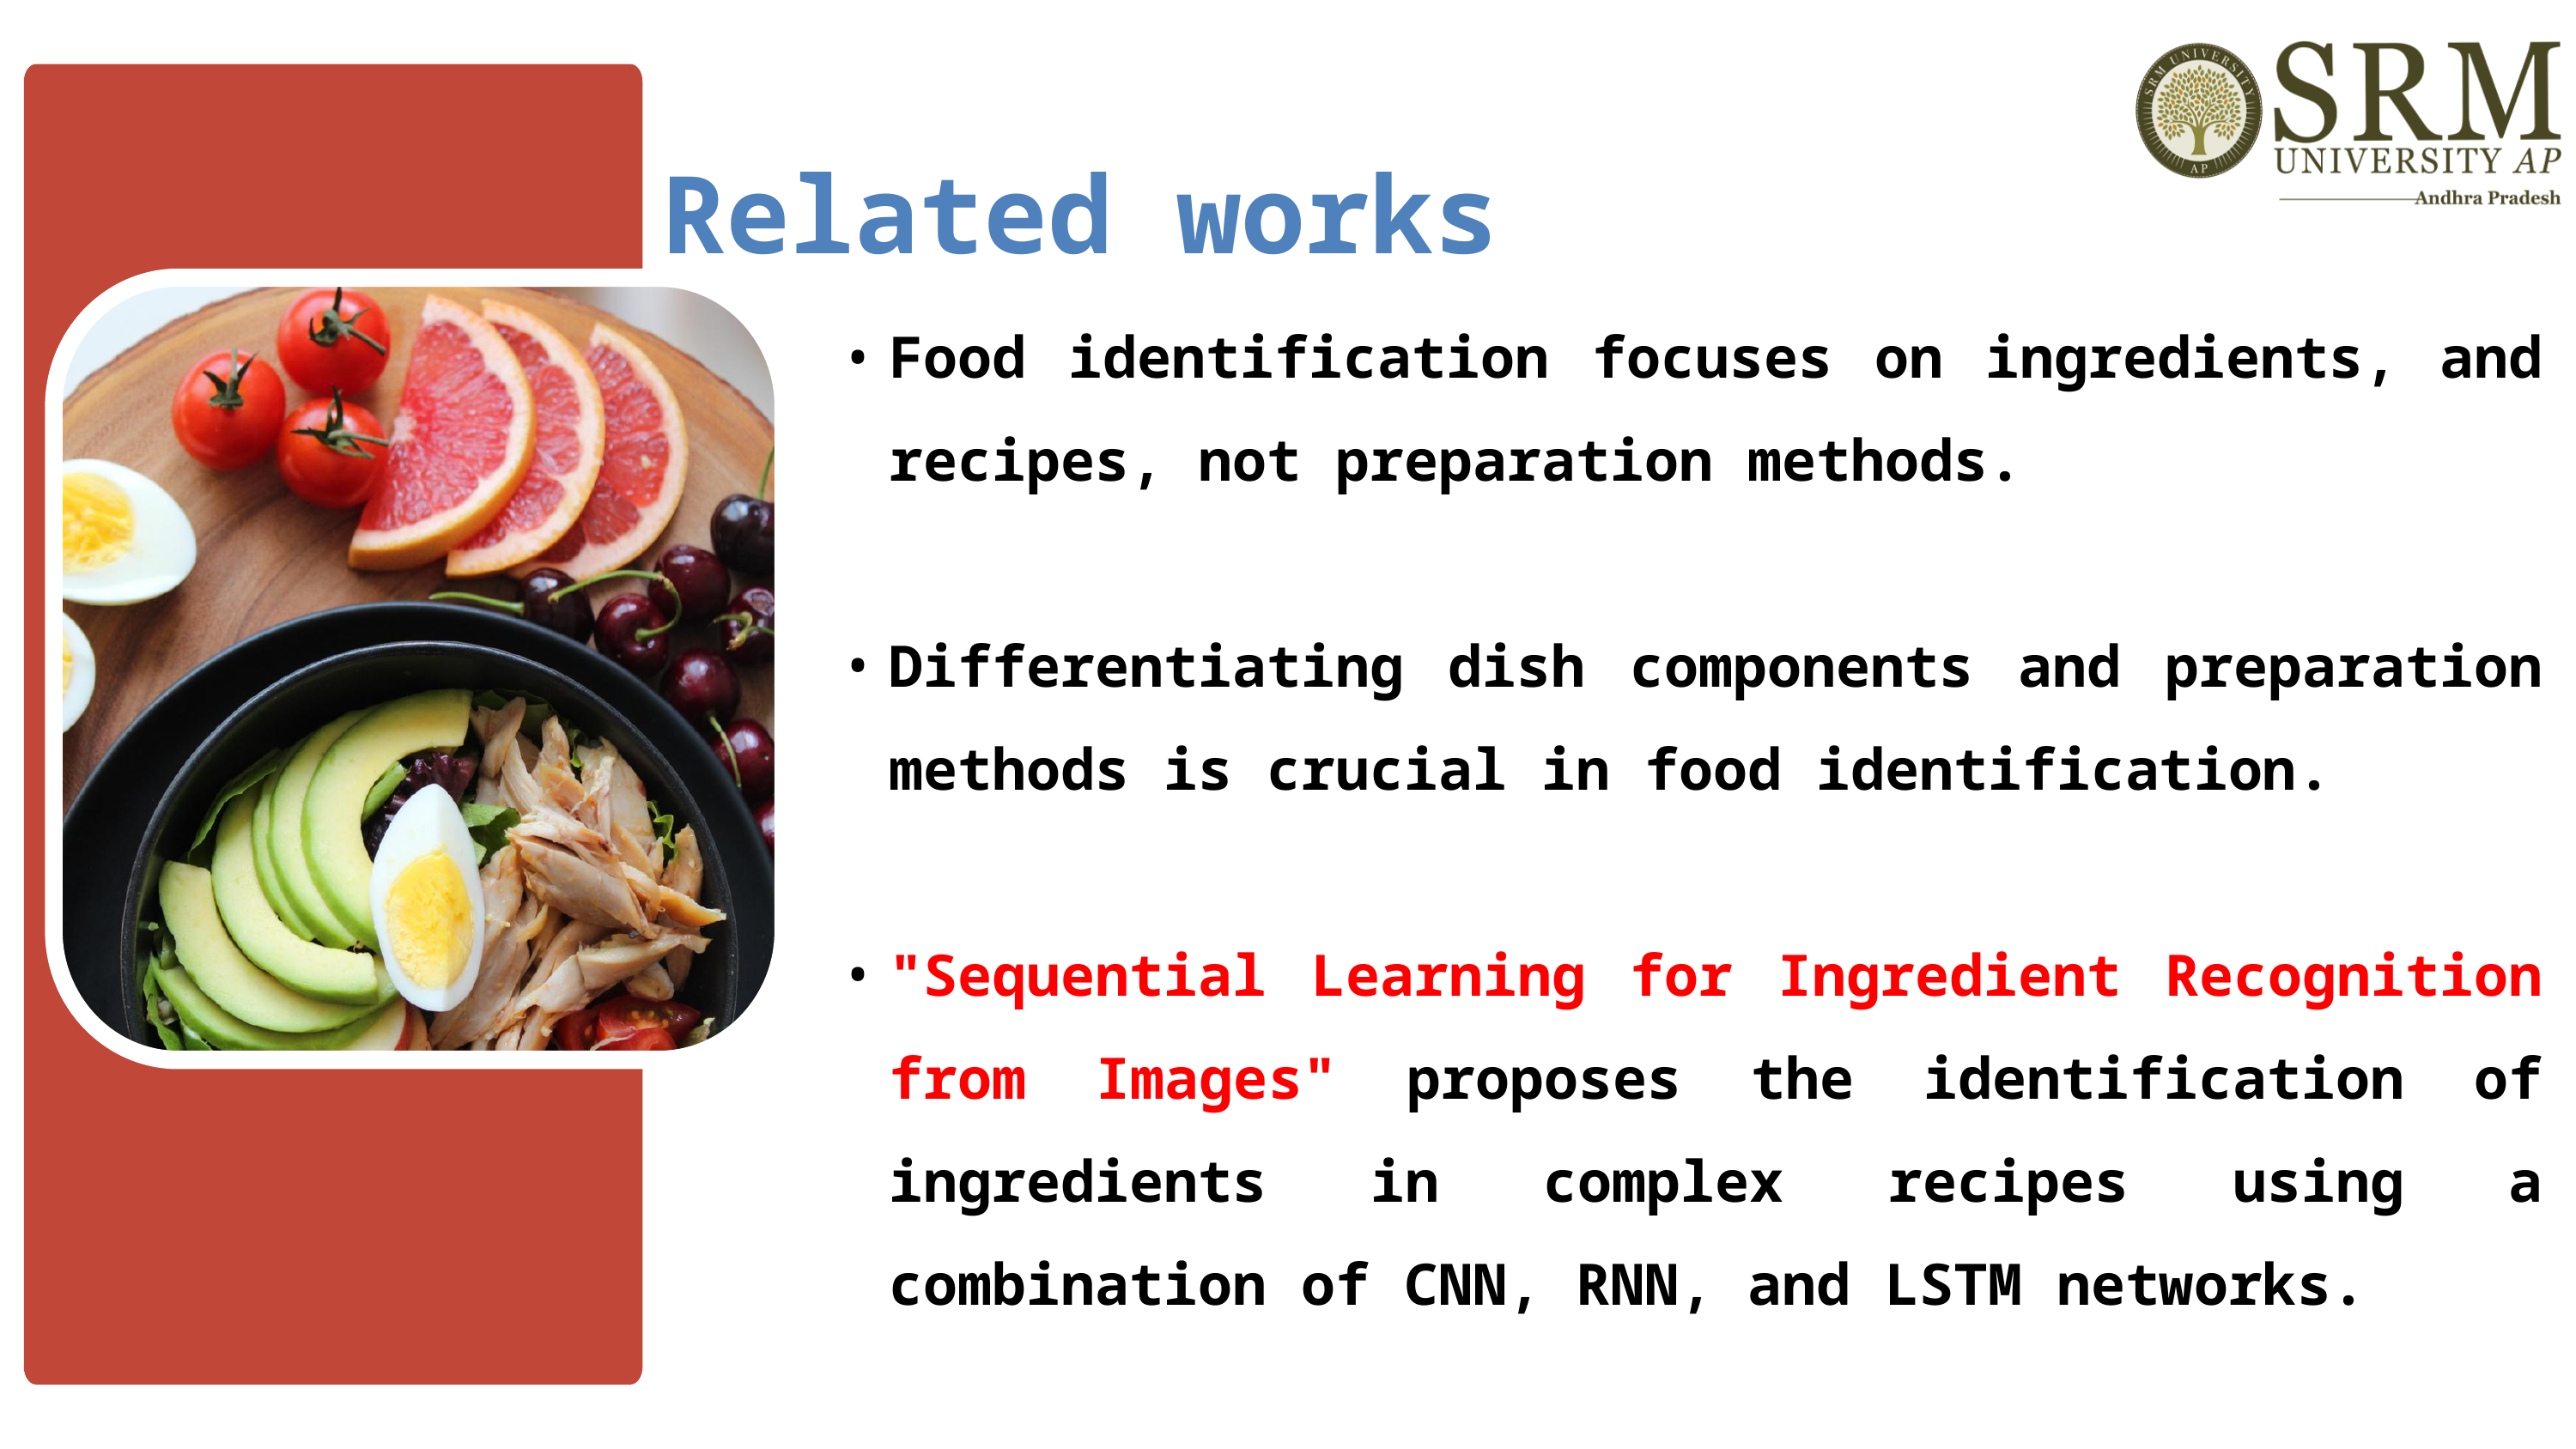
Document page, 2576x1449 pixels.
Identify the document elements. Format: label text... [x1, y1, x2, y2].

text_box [45, 268, 793, 1070]
picture [2132, 23, 2568, 219]
text_box Related works [649, 94, 1525, 268]
text_box Food identification focuses on ingredients, and recipes, not preparation methods. Differentiating dish components and preparation methods is crucial in food identification. "Sequential Learning for Ingredient Recognition from Images" proposes the identification of ingredients in complex recipes using a combination of CNN, RNN, and LSTM networks. [792, 218, 2543, 1449]
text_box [23, 44, 643, 1385]
